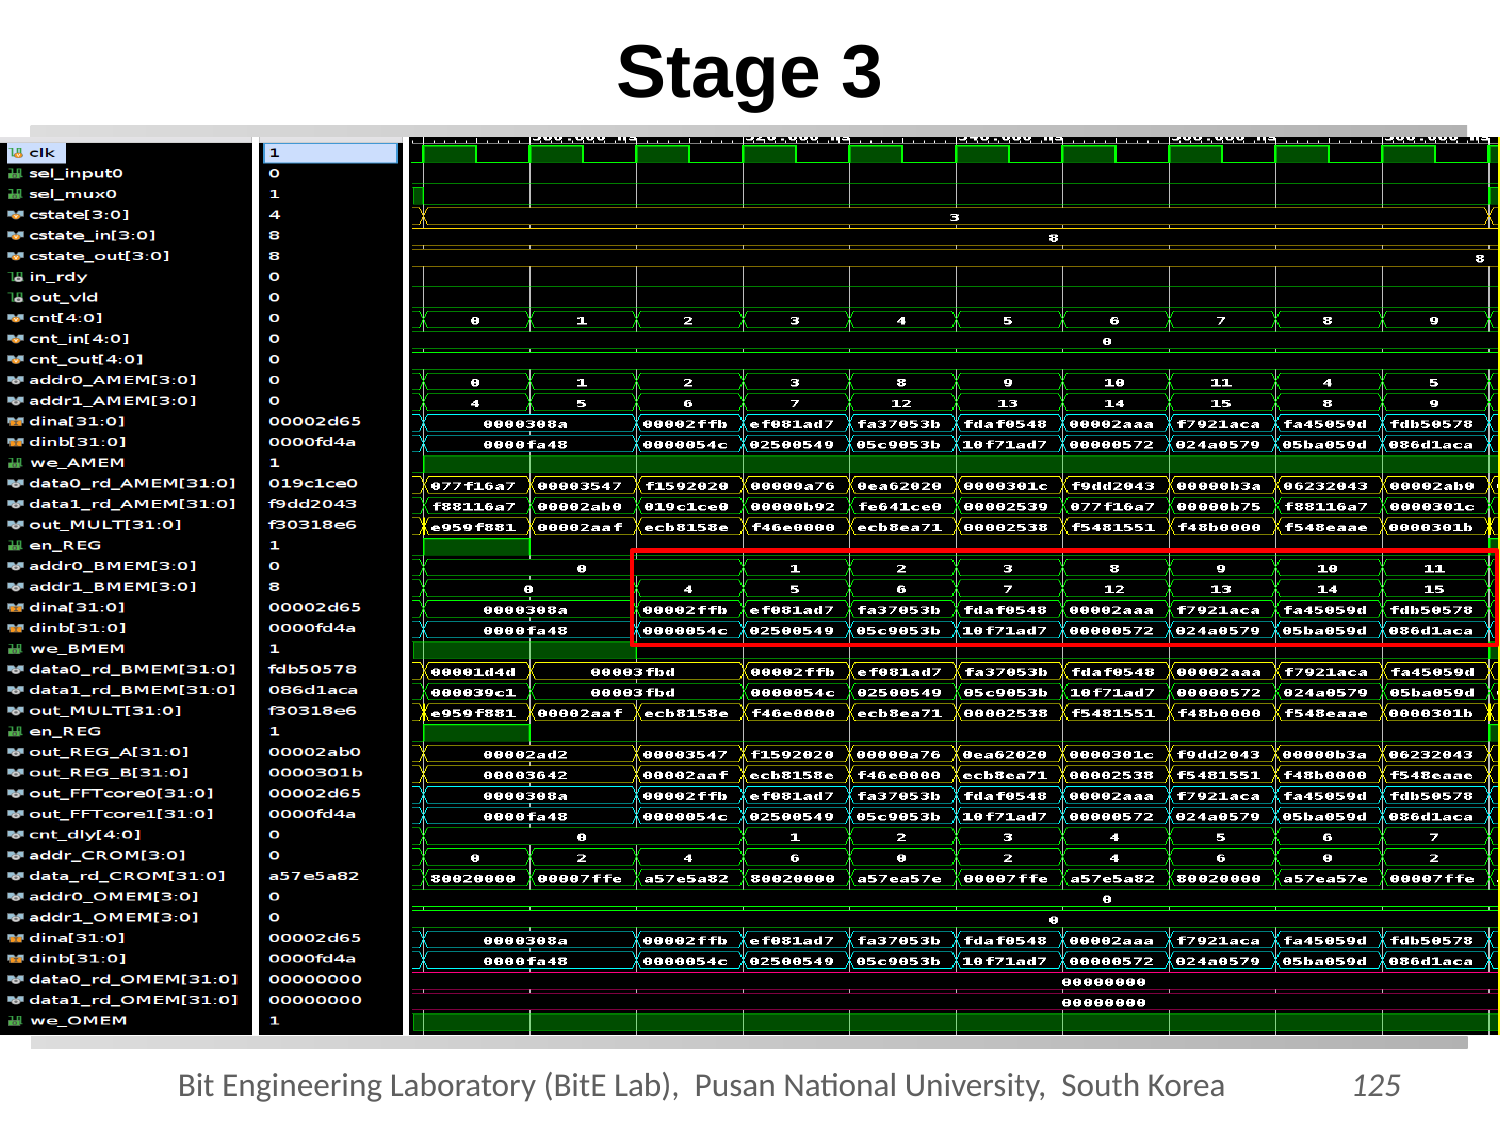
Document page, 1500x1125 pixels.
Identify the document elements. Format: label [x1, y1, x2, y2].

picture [0, 136, 1500, 1036]
title [50, 9, 1450, 126]
